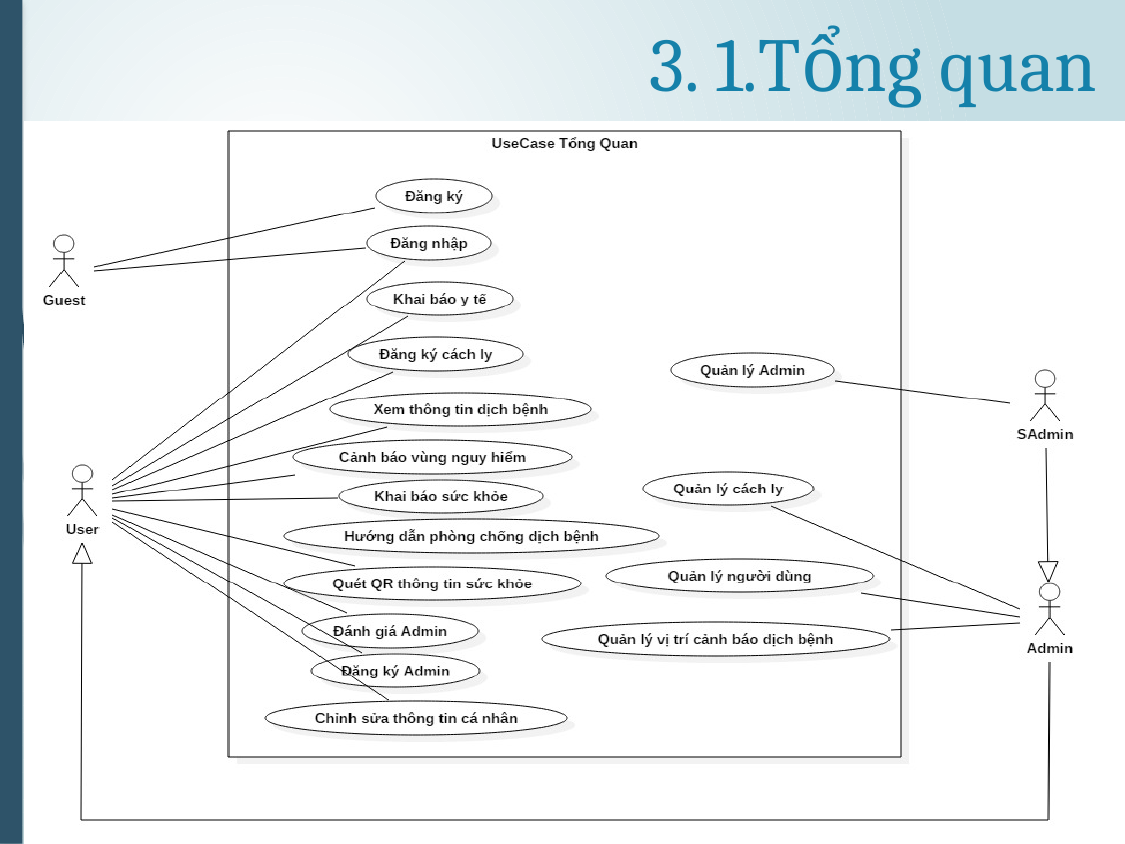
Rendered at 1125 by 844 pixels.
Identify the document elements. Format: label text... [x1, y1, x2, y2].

title 3. 1.Tổng quan [24, 0, 1113, 121]
picture [24, 121, 1125, 844]
